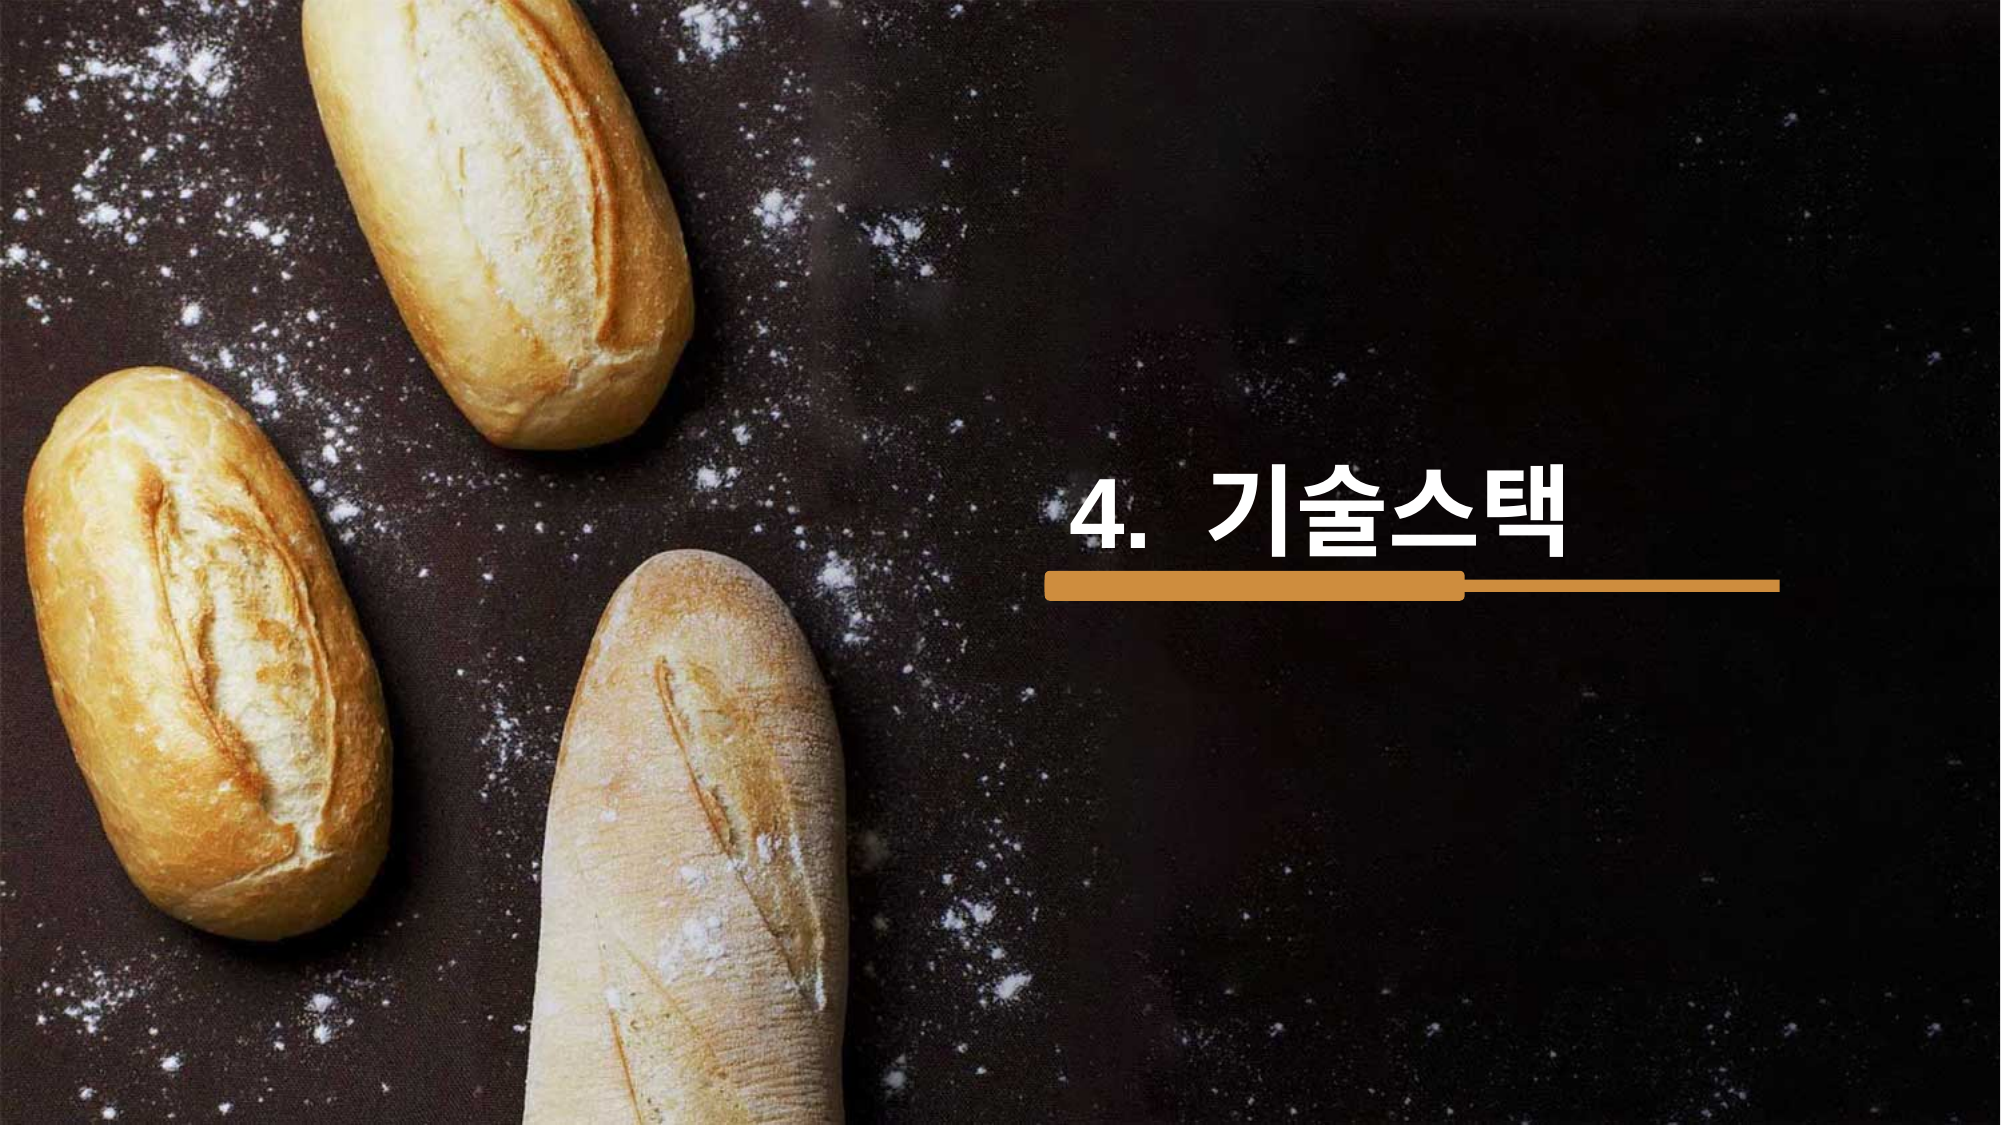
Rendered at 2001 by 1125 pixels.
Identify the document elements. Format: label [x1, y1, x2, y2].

text_box [1054, 440, 1842, 666]
text_box [1044, 570, 1780, 601]
picture [0, 0, 2001, 1125]
